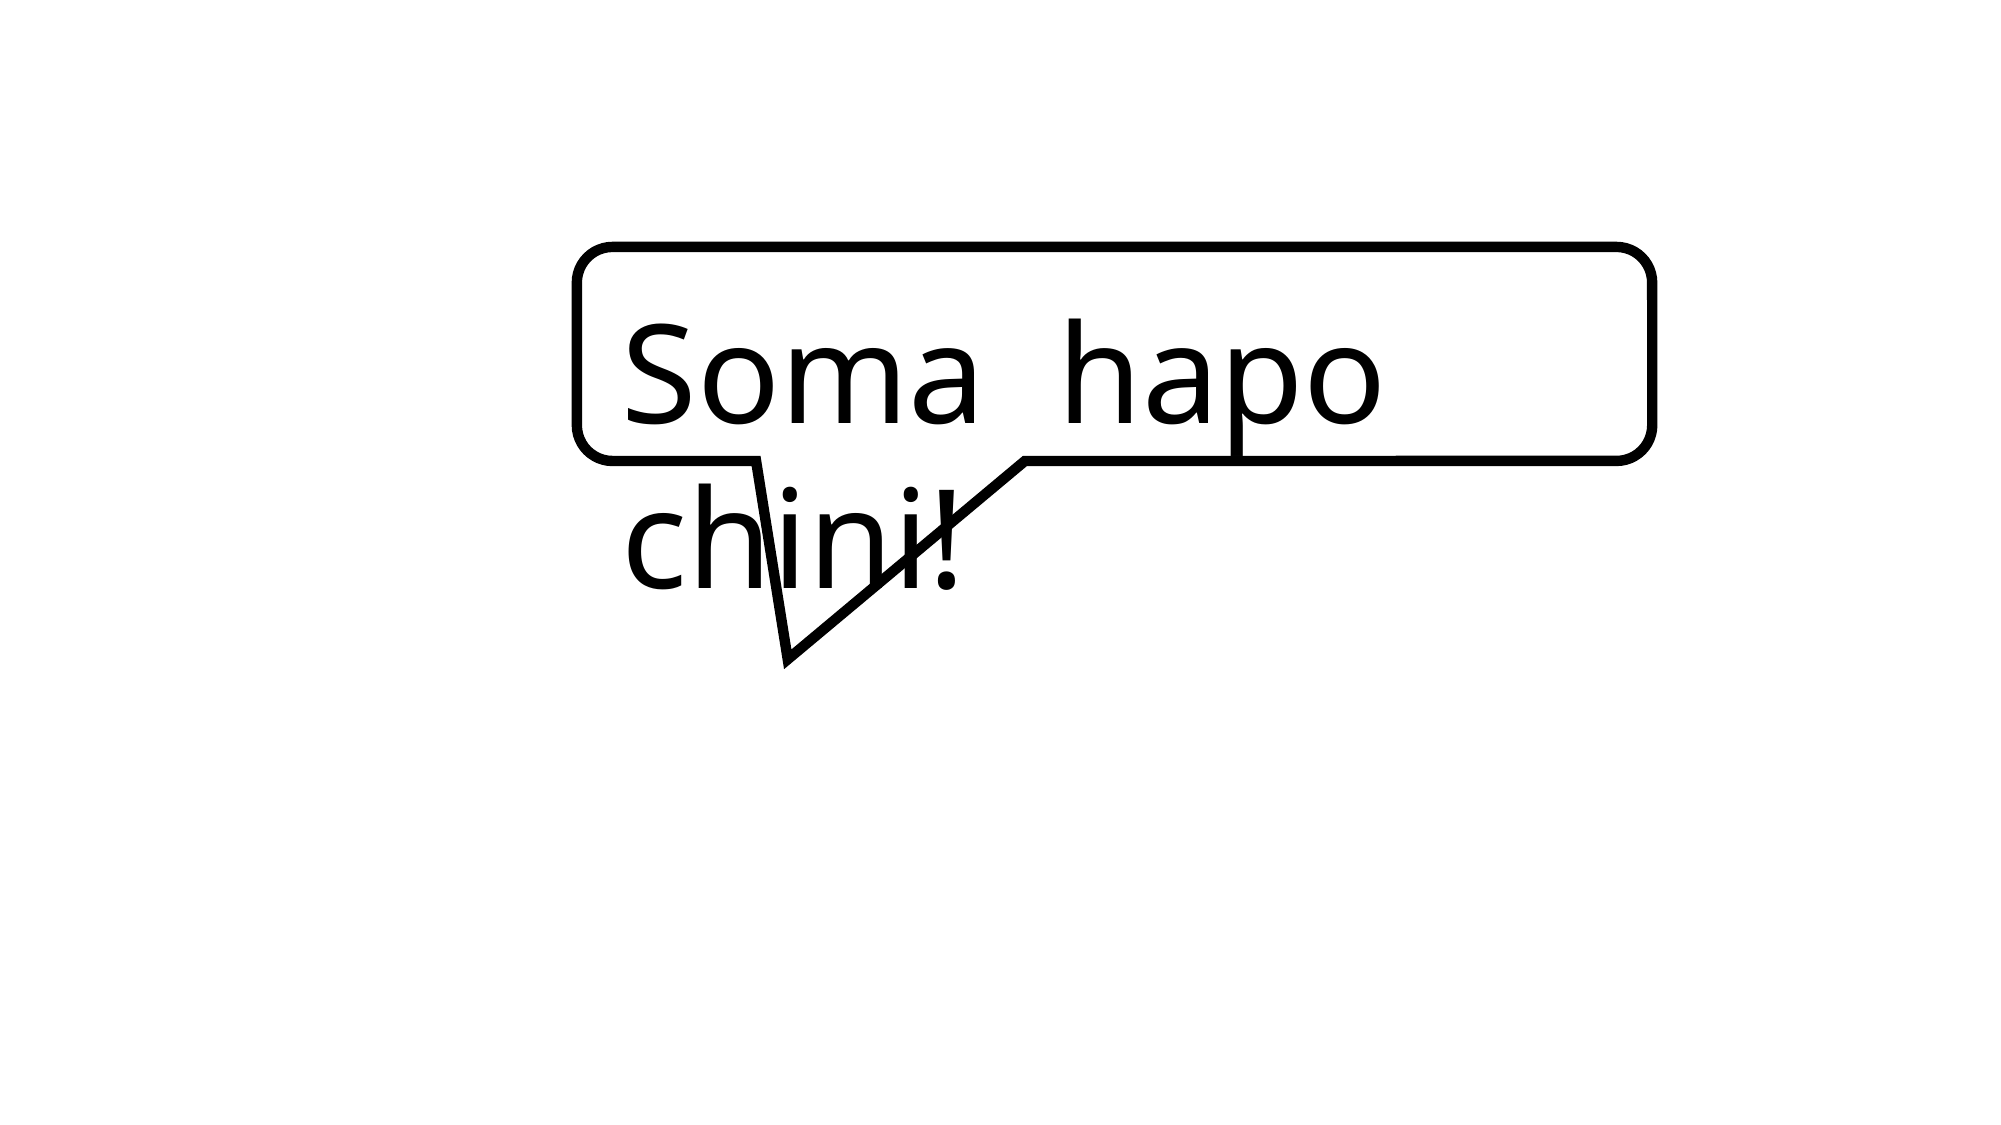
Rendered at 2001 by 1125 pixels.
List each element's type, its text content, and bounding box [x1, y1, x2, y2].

text_box [575, 245, 1654, 462]
text_box [781, 624, 832, 662]
text_box Soma hapo chini! [606, 279, 1613, 624]
